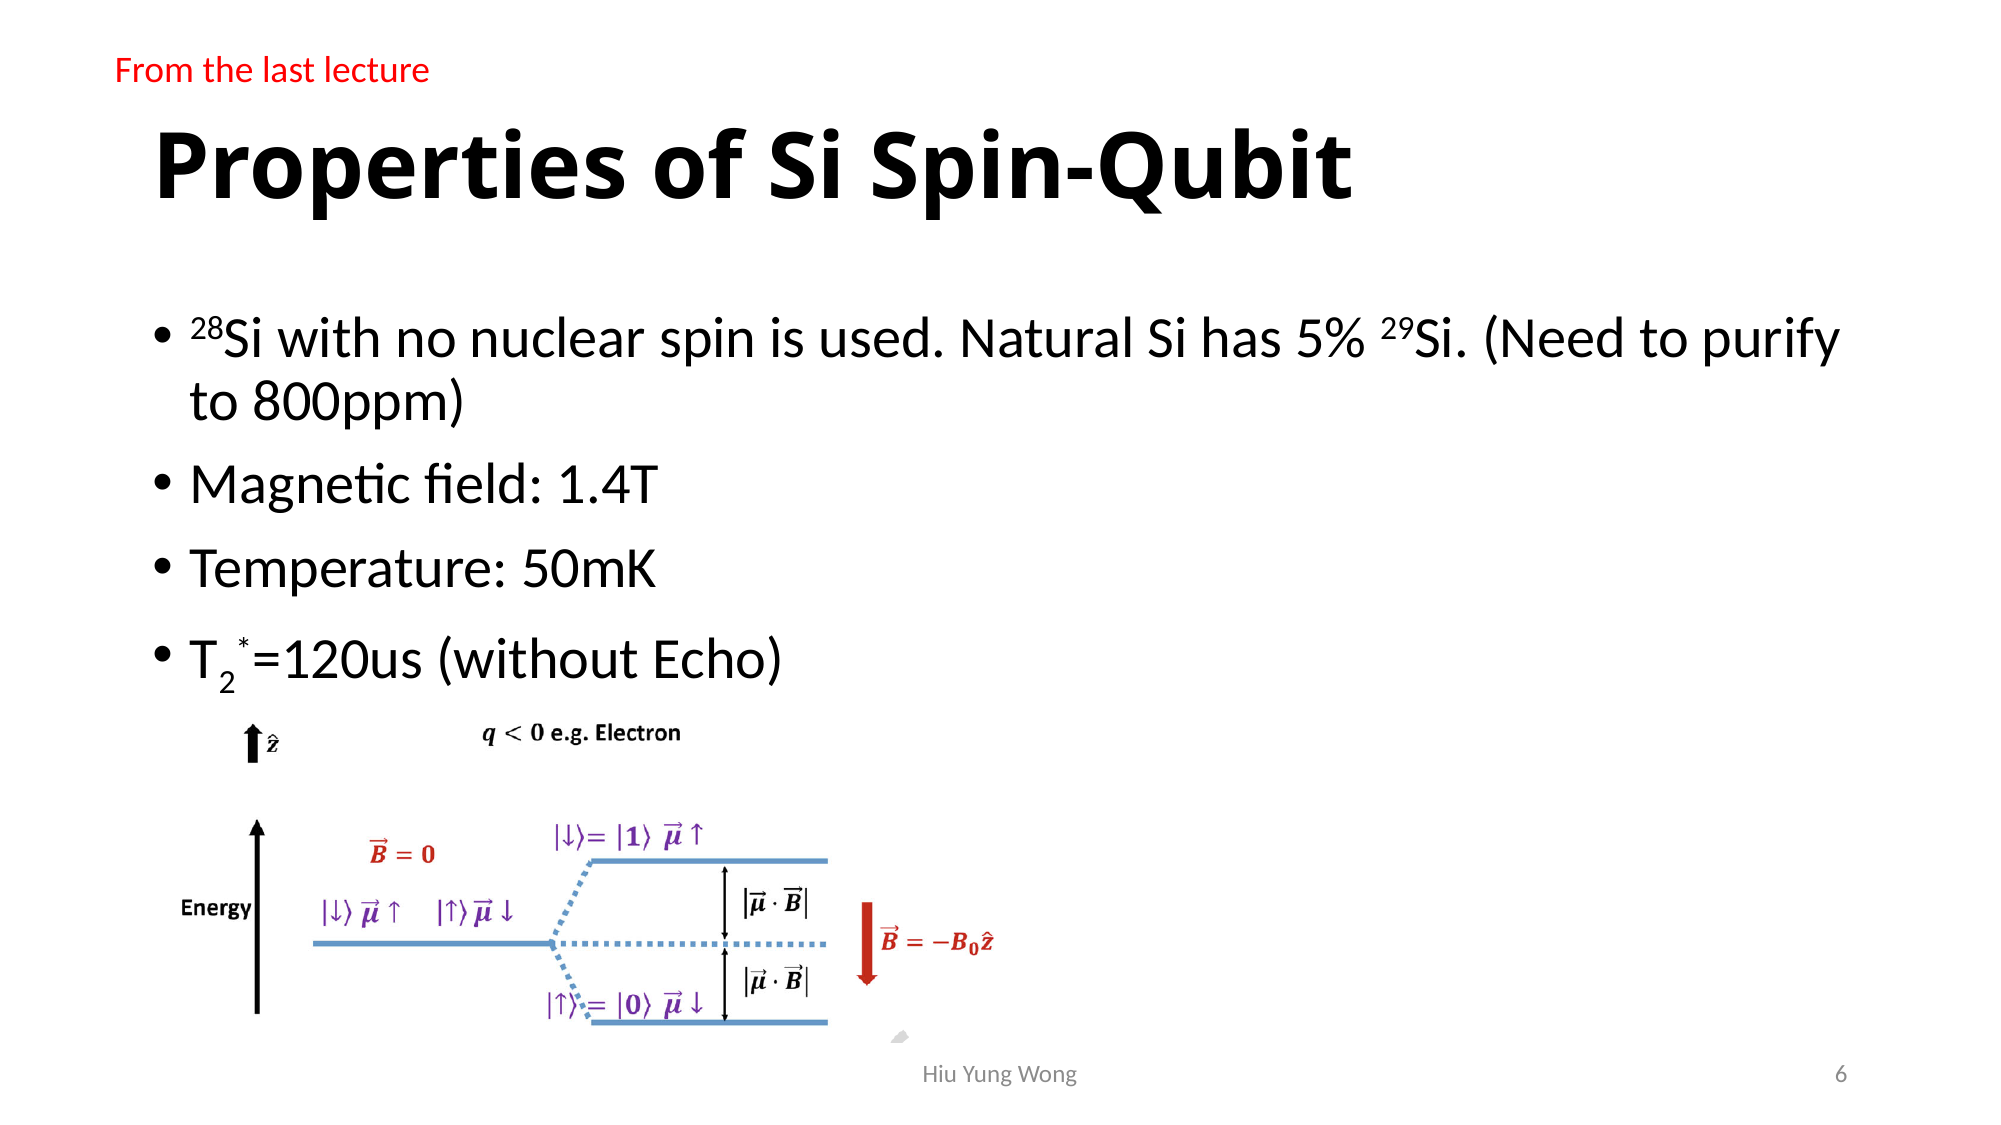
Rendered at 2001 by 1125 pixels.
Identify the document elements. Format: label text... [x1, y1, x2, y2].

title Properties of Si Spin-Qubit [137, 59, 1863, 278]
list 28Si with no nuclear spin is used. Natural Si has 5% 29Si. (Need to purify to 800ppm) Magnetic field: 1.4T Temperature: 50mK T2*=120us (without Echo) [137, 299, 1863, 1014]
footer Hiu Yung Wong [662, 1042, 1338, 1103]
slide_number 6 [1412, 1042, 1863, 1103]
text_box From the last lecture [99, 37, 500, 98]
picture [137, 704, 1025, 1043]
